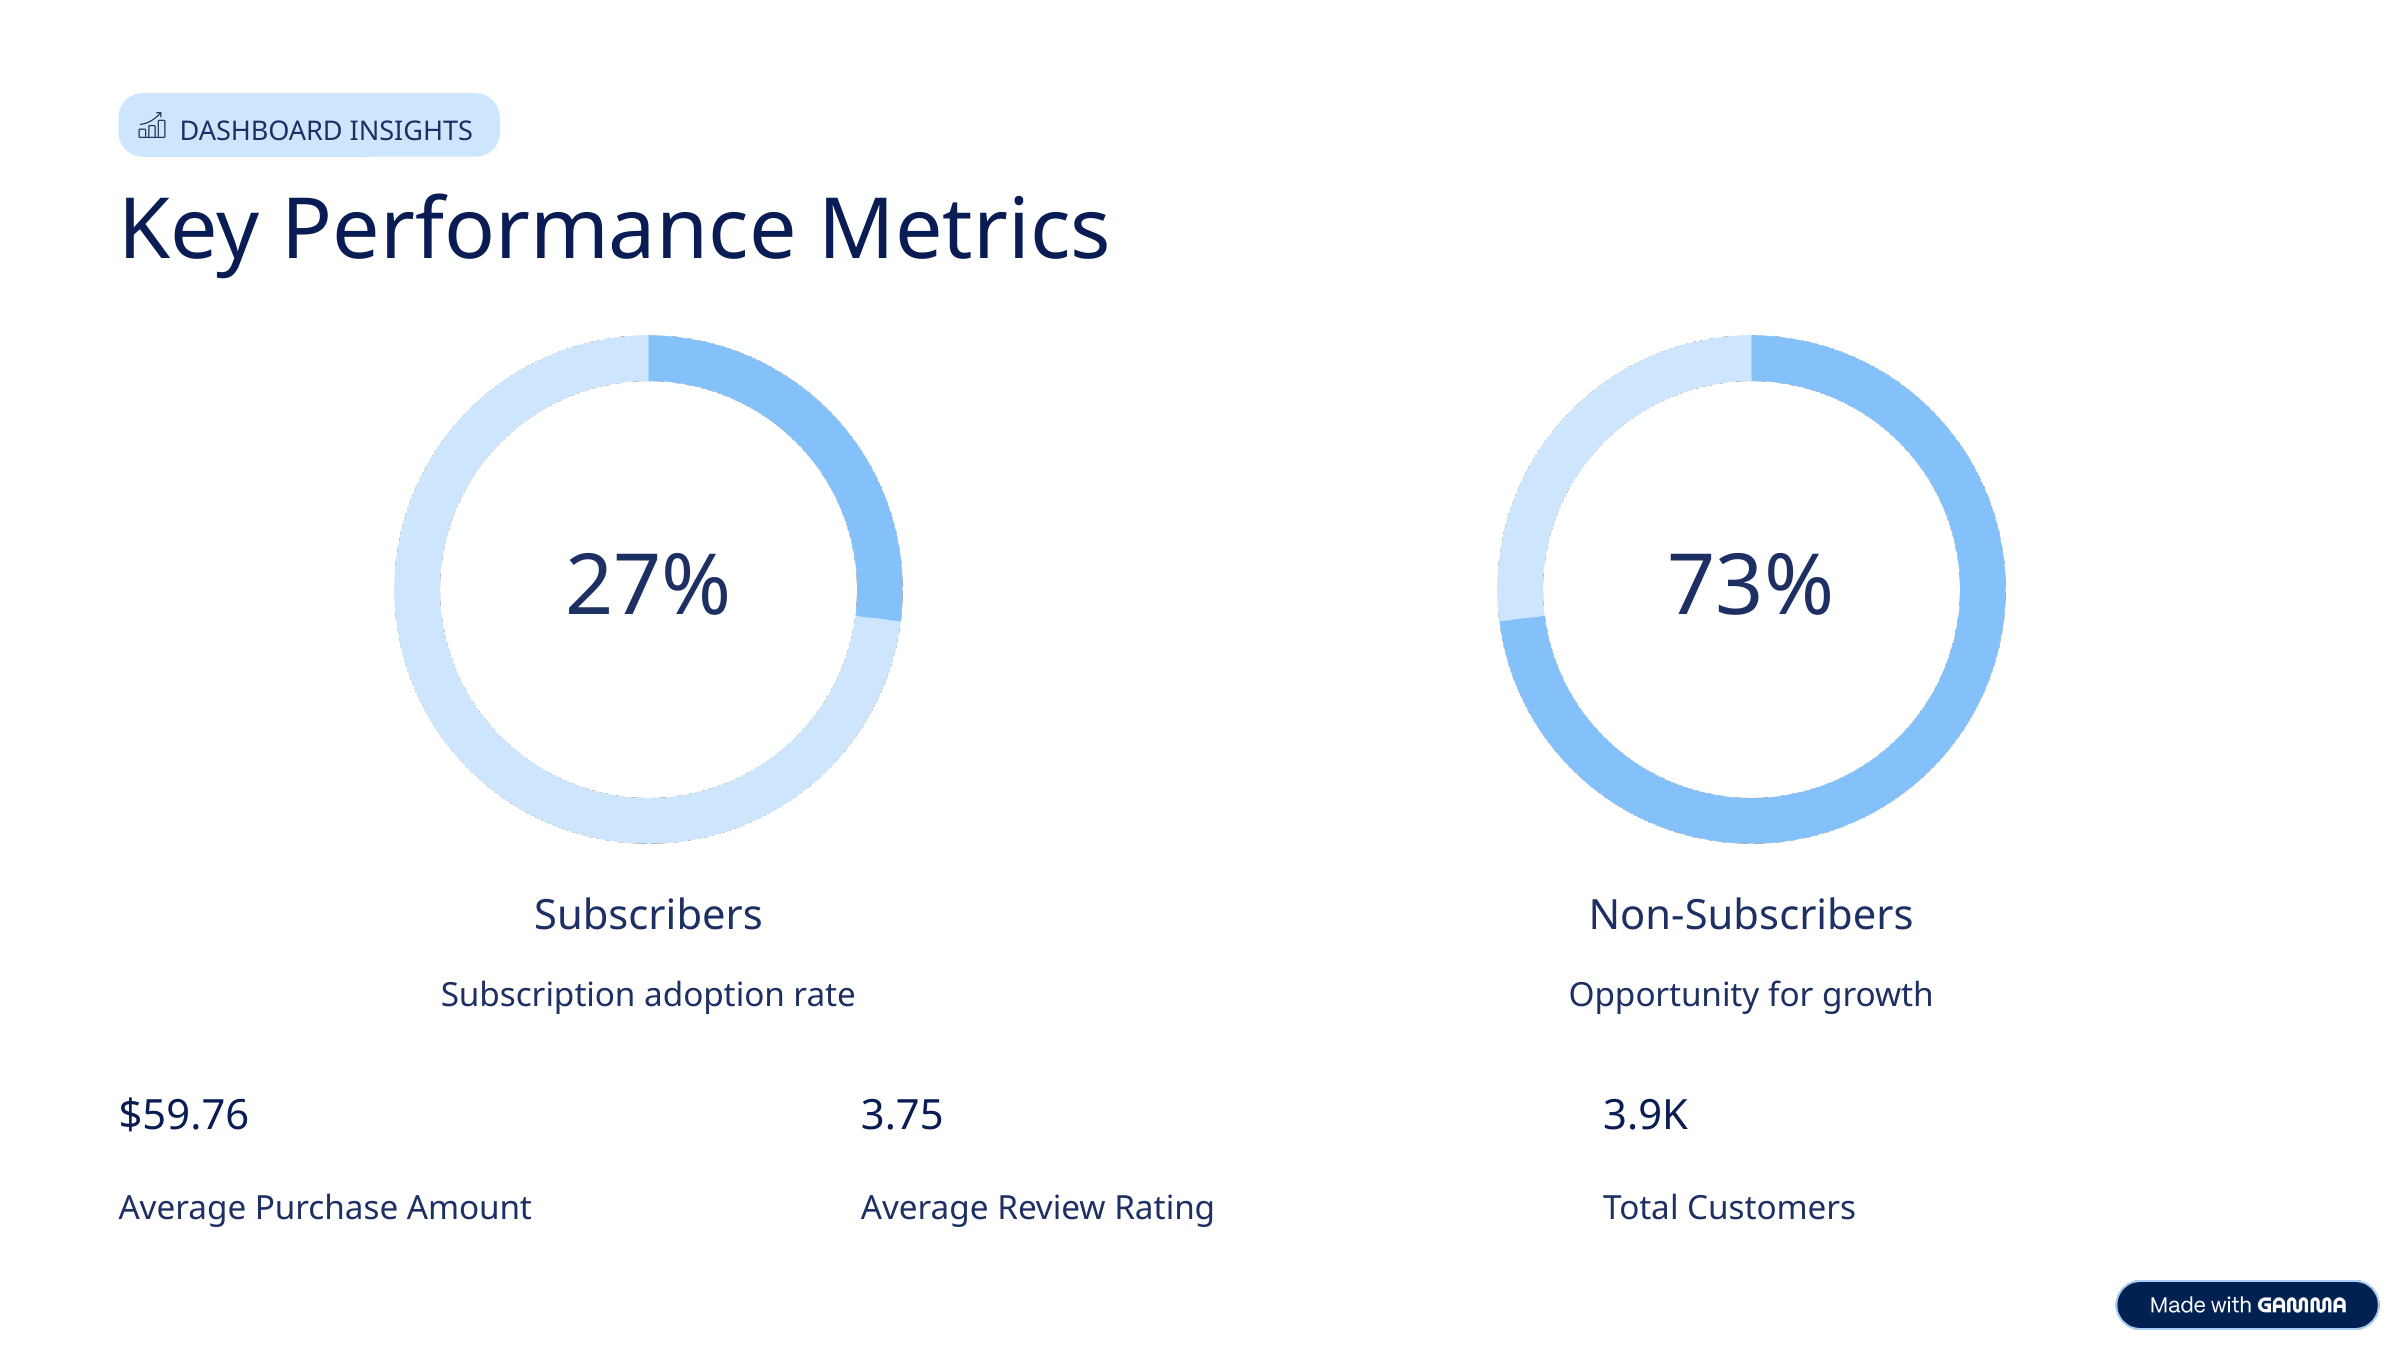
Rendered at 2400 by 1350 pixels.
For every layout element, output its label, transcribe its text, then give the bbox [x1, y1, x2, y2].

text_box $59.76 [118, 1085, 543, 1139]
text_box Key Performance Metrics [118, 170, 1123, 277]
text_box Non-Subscribers [1539, 886, 1963, 940]
picture [2106, 1271, 2389, 1339]
text_box Total Customers [1603, 1172, 2284, 1227]
picture [138, 111, 166, 139]
text_box 3.75 [860, 1085, 1285, 1139]
text_box DASHBOARD INSIGHTS [179, 103, 480, 147]
text_box Average Purchase Amount [118, 1172, 777, 1227]
picture [394, 335, 903, 844]
text_box Average Review Rating [860, 1172, 1520, 1227]
text_box Subscription adoption rate [118, 959, 1179, 1014]
picture [1497, 335, 2006, 844]
text_box [118, 93, 500, 157]
text_box Subscribers [436, 886, 861, 940]
text_box 3.9K [1603, 1085, 2027, 1139]
text_box Opportunity for growth [1221, 959, 2282, 1014]
